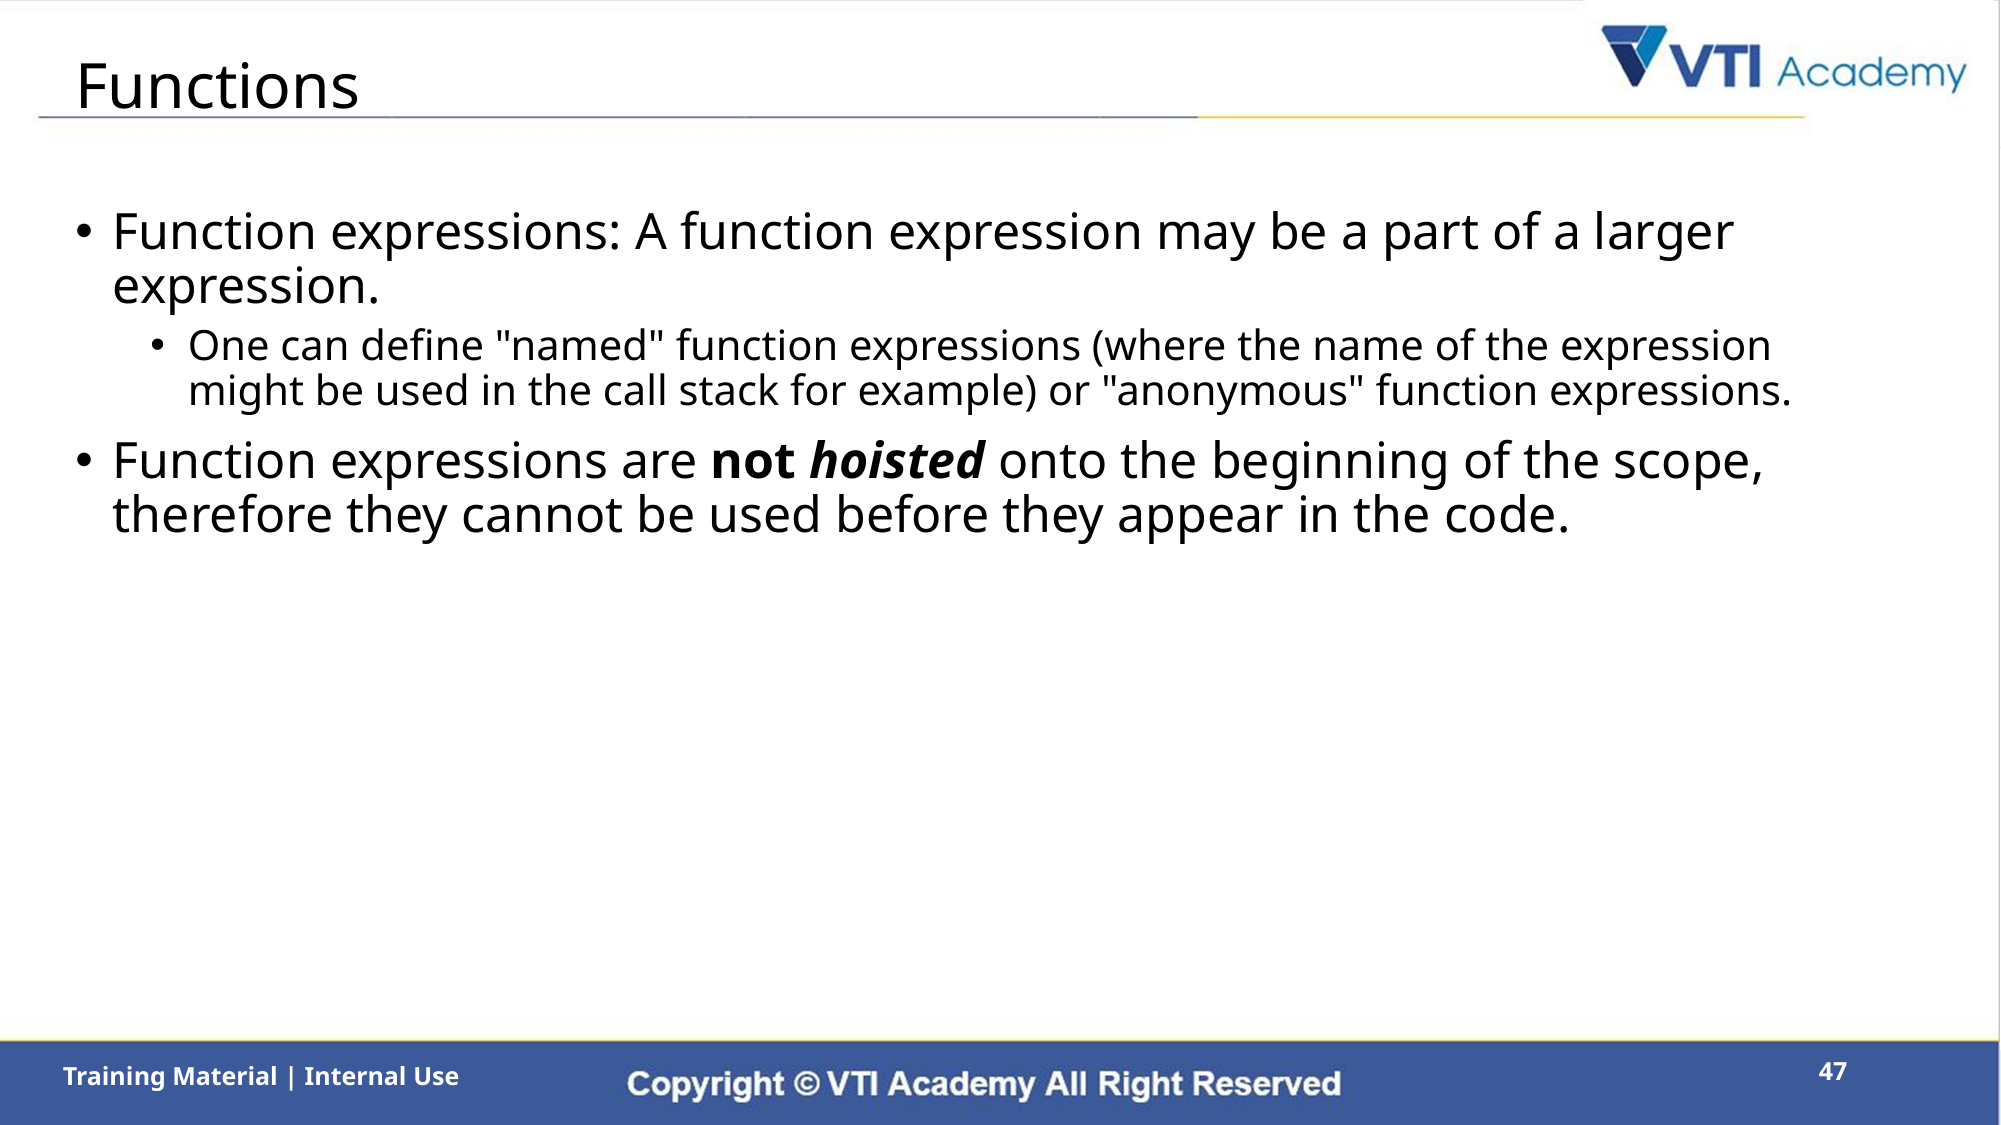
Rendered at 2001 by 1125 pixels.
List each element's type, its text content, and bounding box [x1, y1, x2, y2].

title Functions [60, 31, 1401, 130]
picture [0, 0, 2001, 1125]
slide_number 47 [1412, 1042, 1863, 1103]
list Function expressions: A function expression may be a part of a larger expression. One can define "named" function expressions (where the name of the expression might be used in the call stack for example) or "anonymous" function expressions. Function expressions are not hoisted onto the beginning of the scope, therefore they cannot be used before they appear in the code. [60, 198, 1863, 1043]
footer Training Material | Internal Use [0, 1045, 523, 1106]
